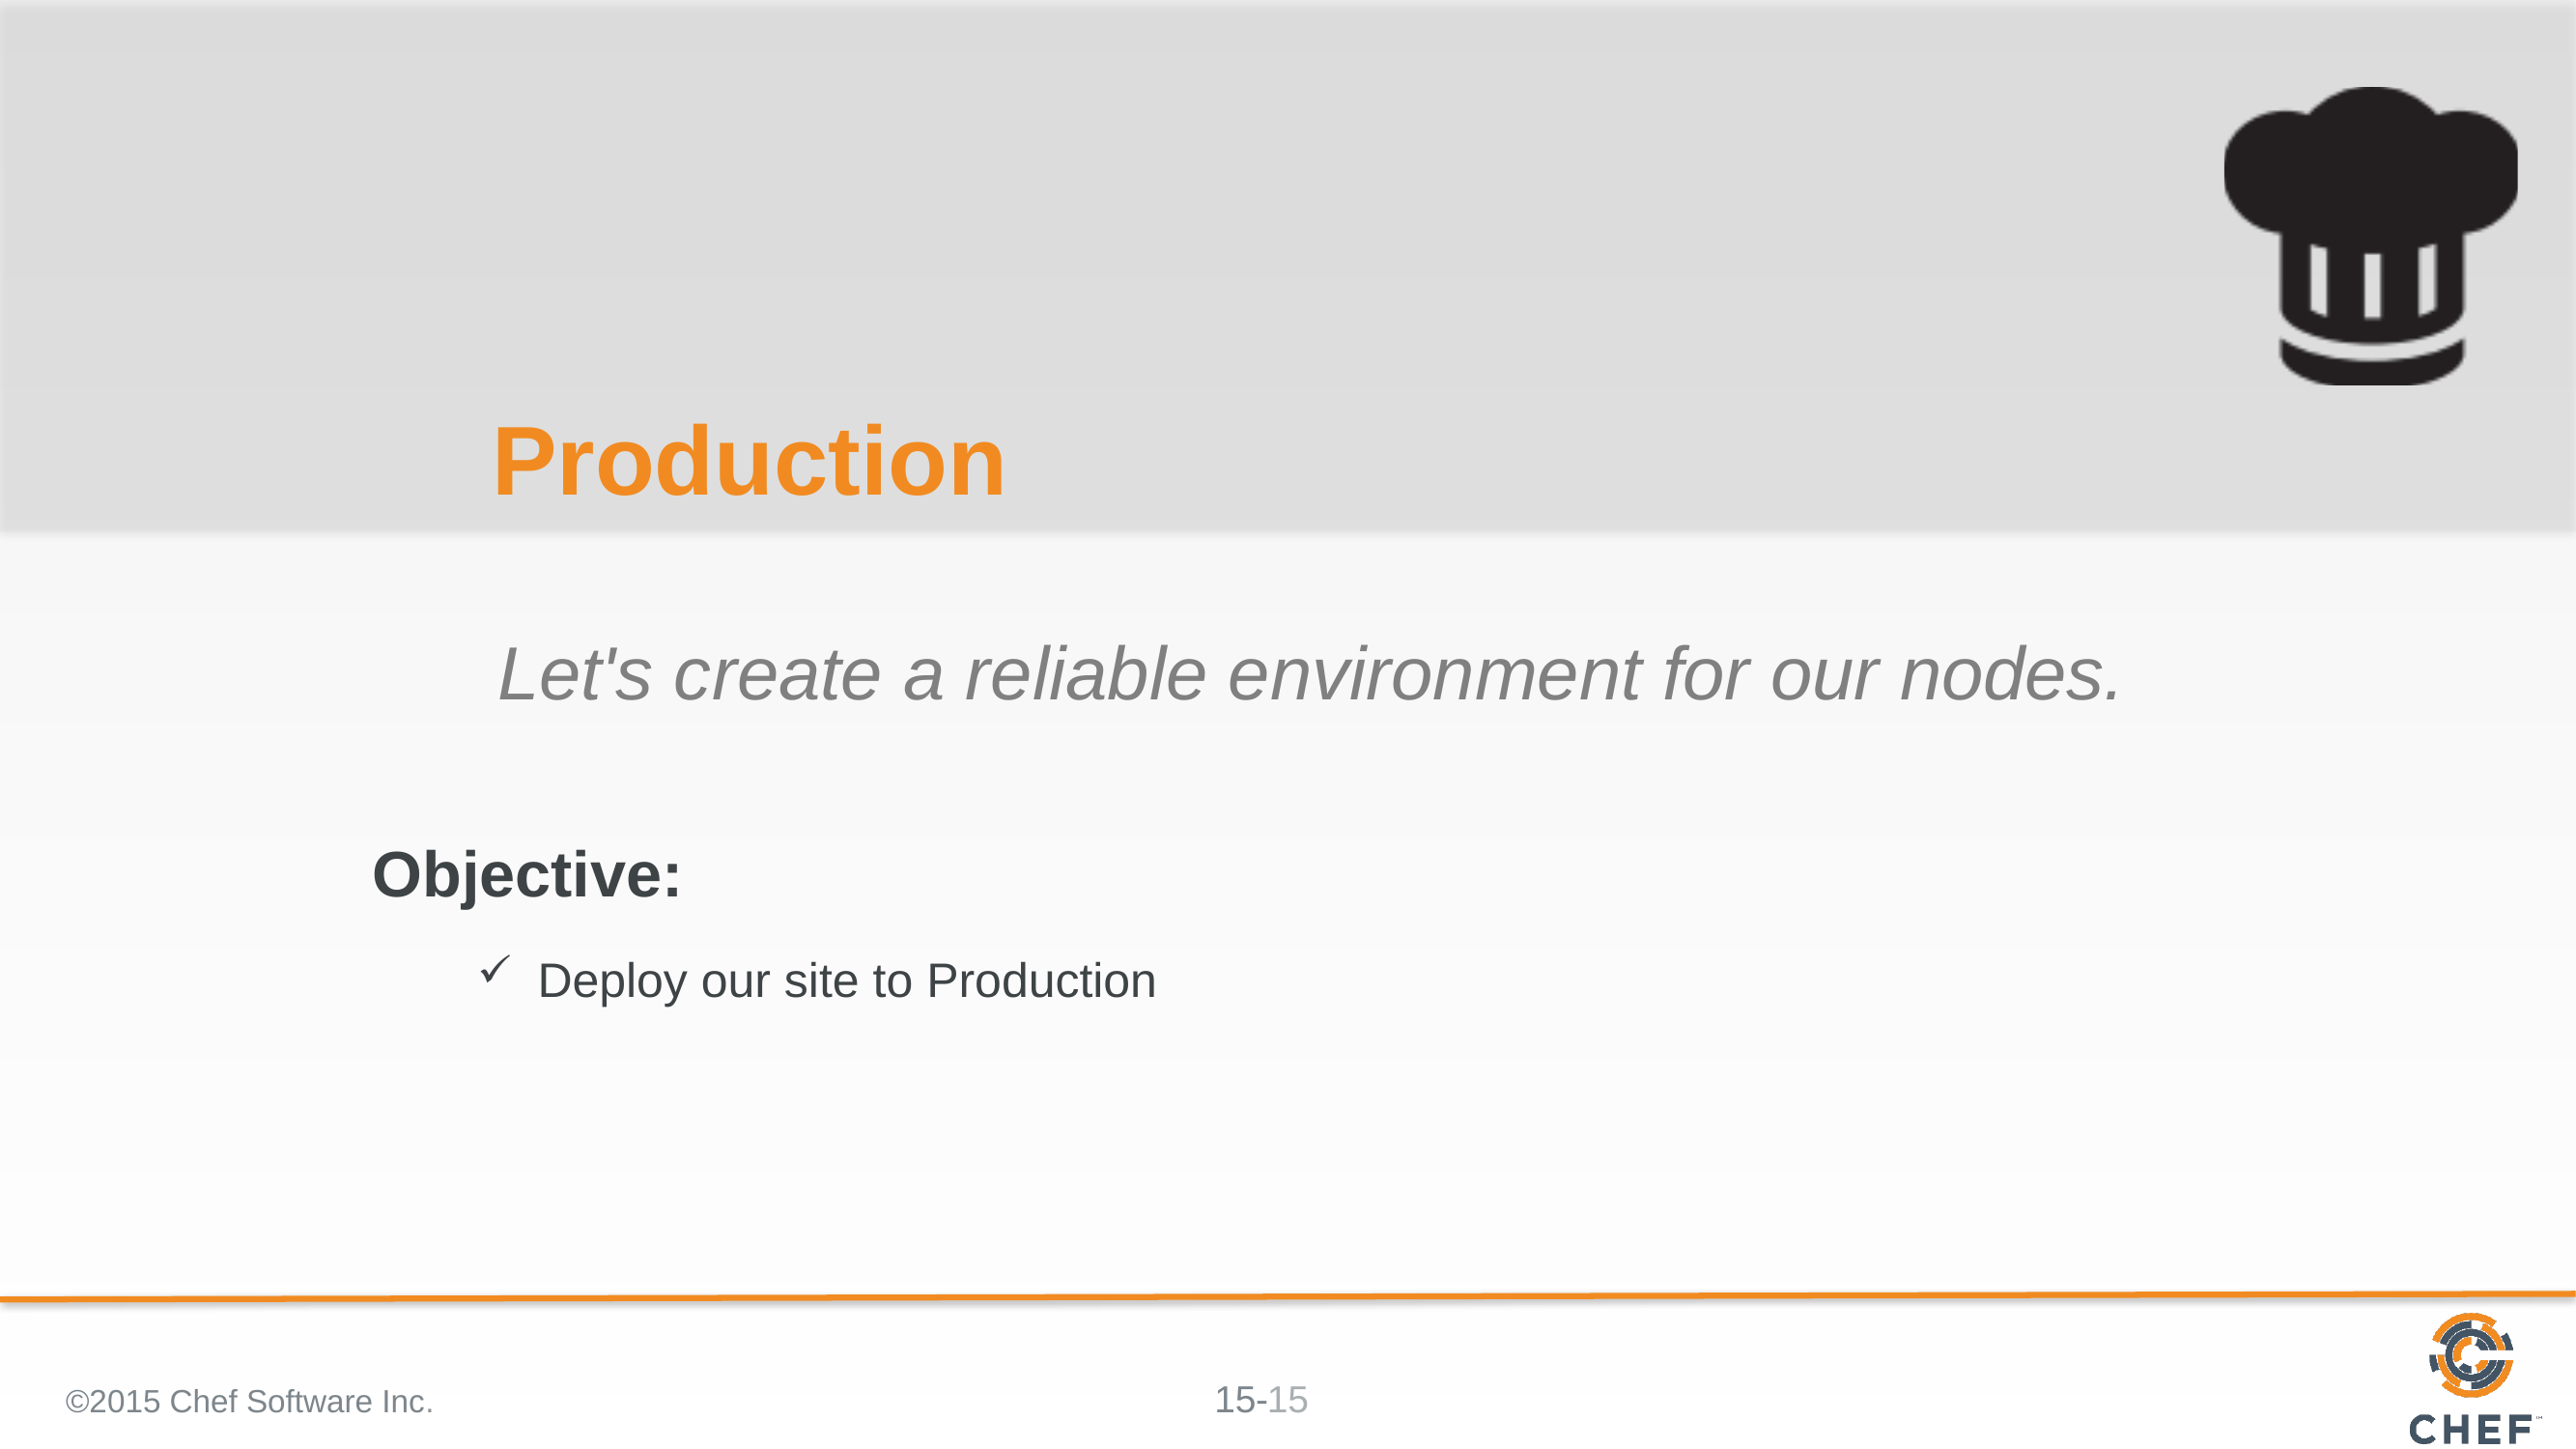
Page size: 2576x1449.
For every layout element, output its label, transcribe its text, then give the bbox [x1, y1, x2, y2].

picture [2399, 1297, 2550, 1449]
list Let's create a reliable environment for our nodes. [478, 549, 2272, 791]
title Production [477, 395, 2217, 531]
list Deploy our site to Production [477, 949, 2271, 1243]
footer ©2015 Chef Software Inc. [51, 1359, 952, 1440]
slide_number 15 [998, 1359, 1578, 1437]
